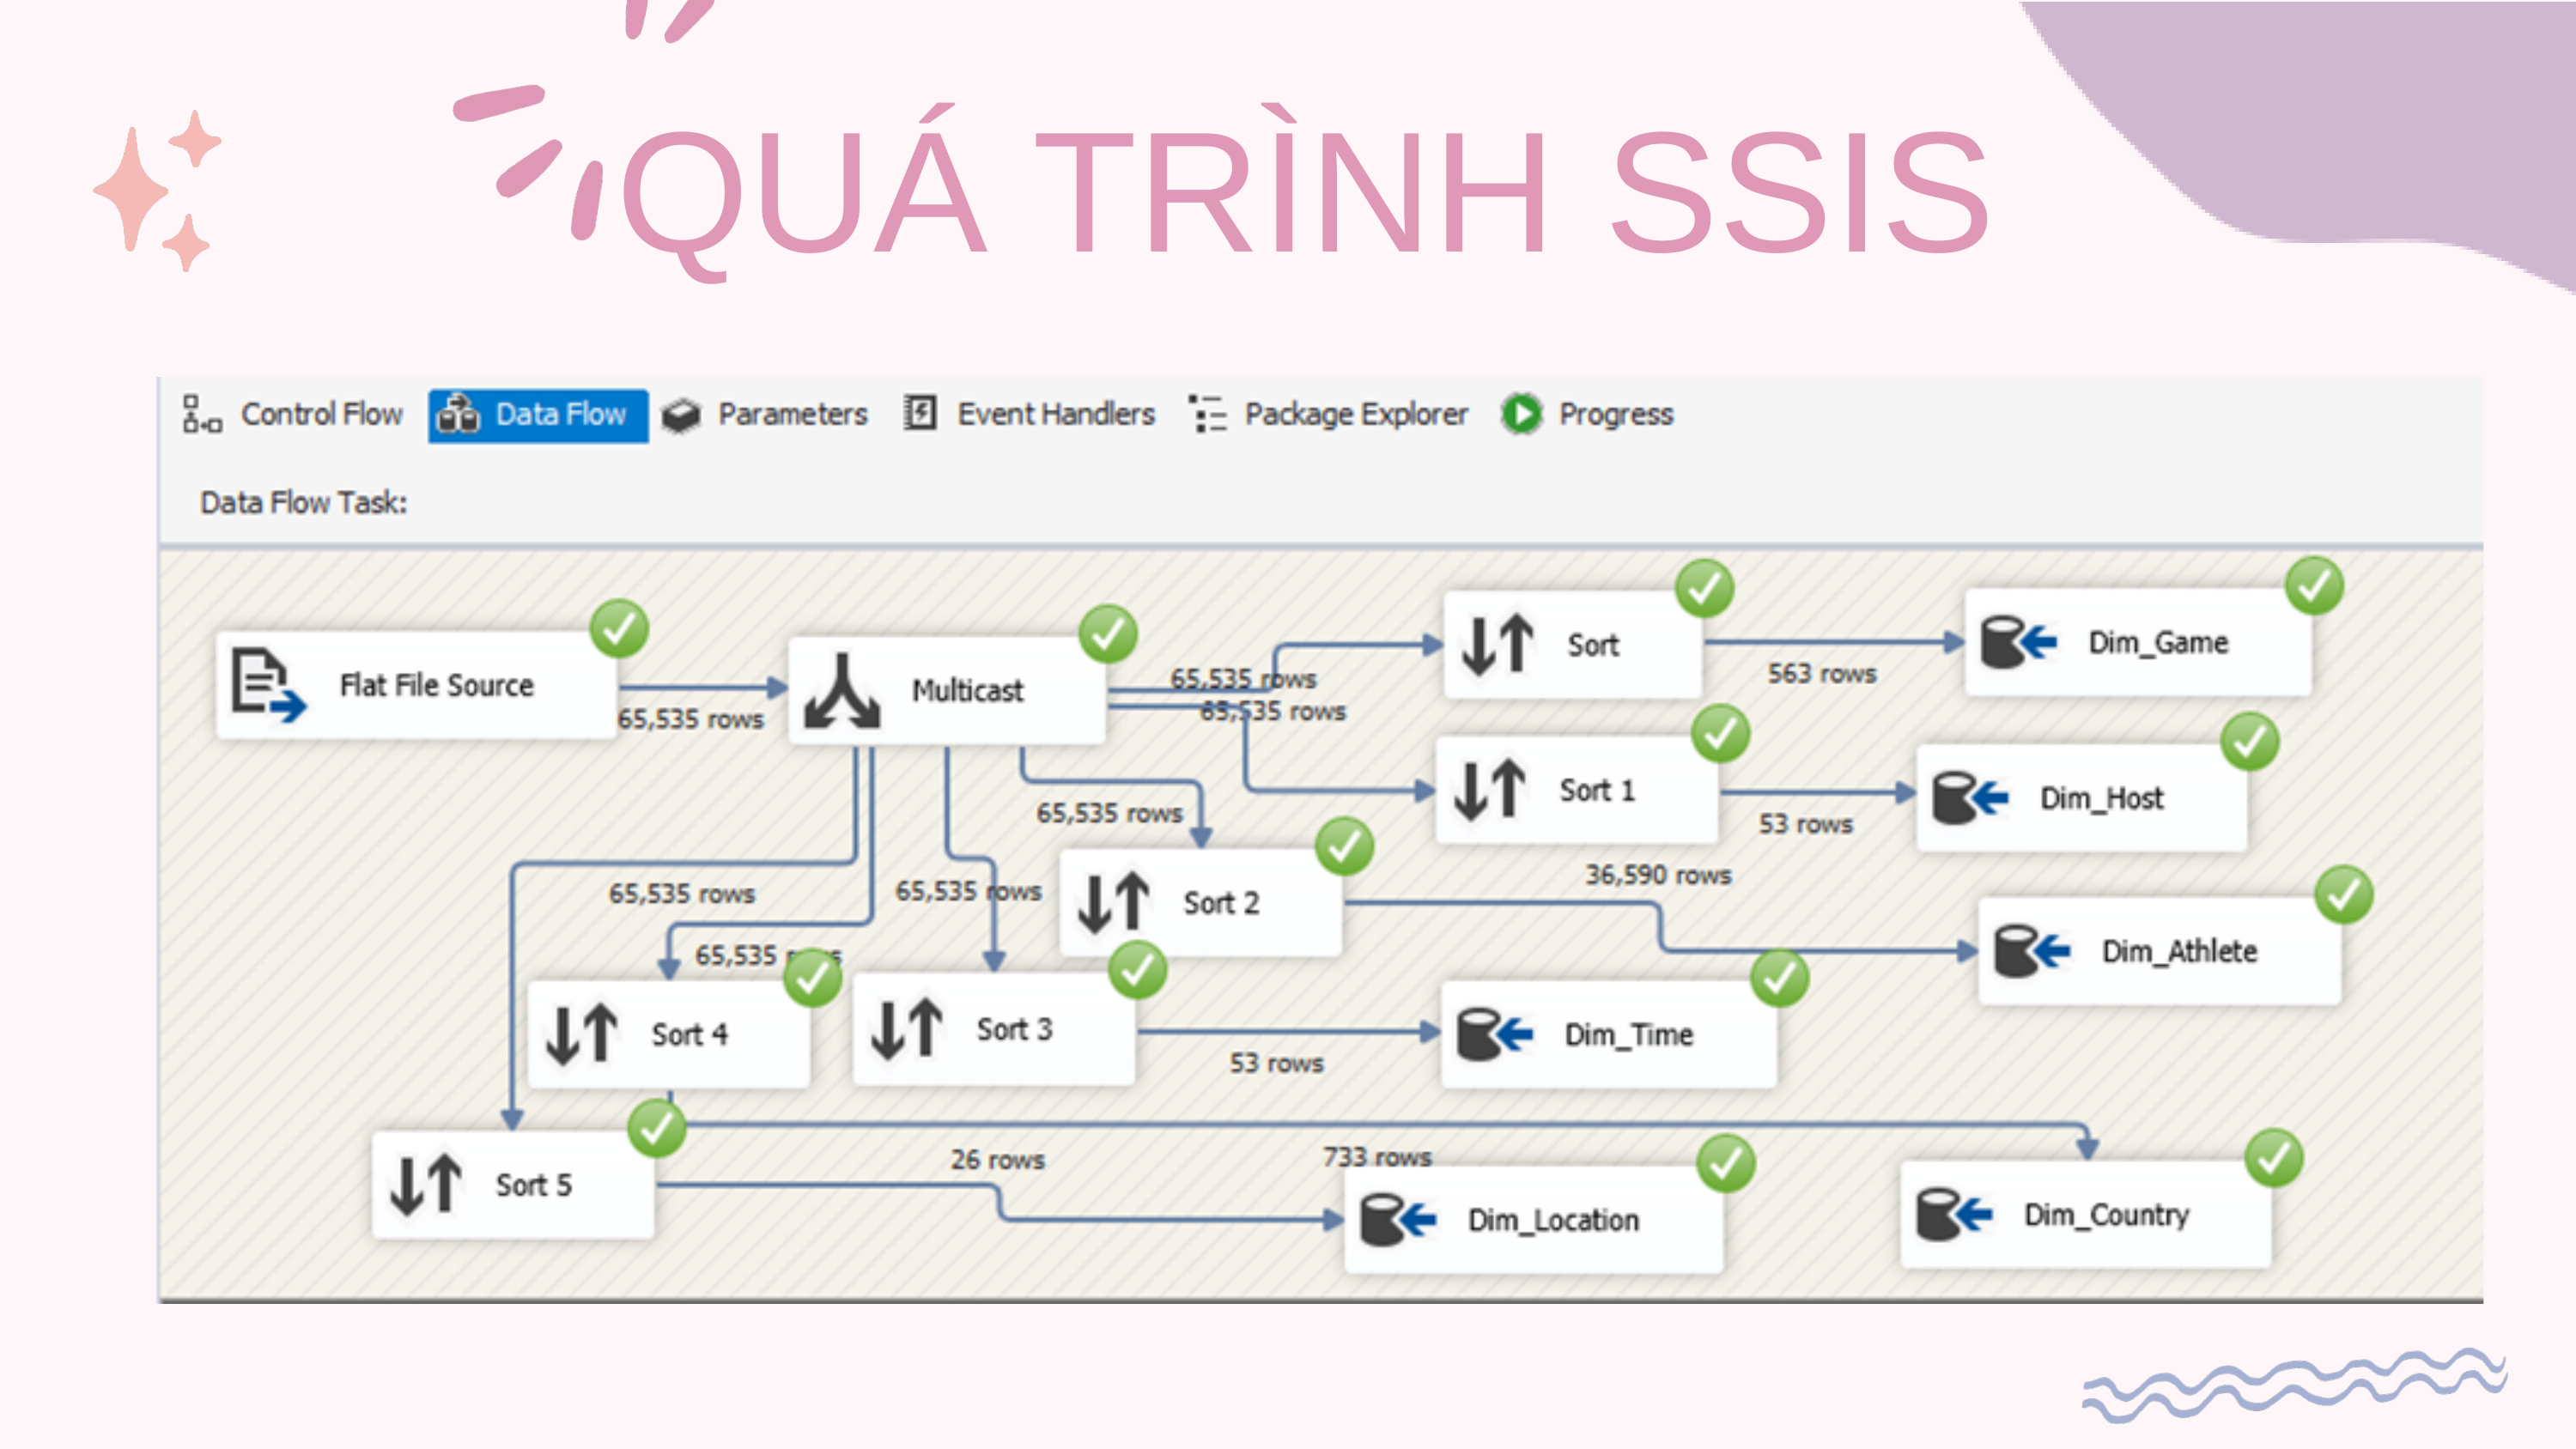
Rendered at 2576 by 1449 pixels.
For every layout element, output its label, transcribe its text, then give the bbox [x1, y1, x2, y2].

picture [155, 1, 2576, 1304]
picture [90, 107, 222, 272]
text_box QUÁ TRÌNH SSIS [579, 40, 1951, 287]
picture [2081, 1346, 2508, 1424]
picture [445, 0, 714, 248]
